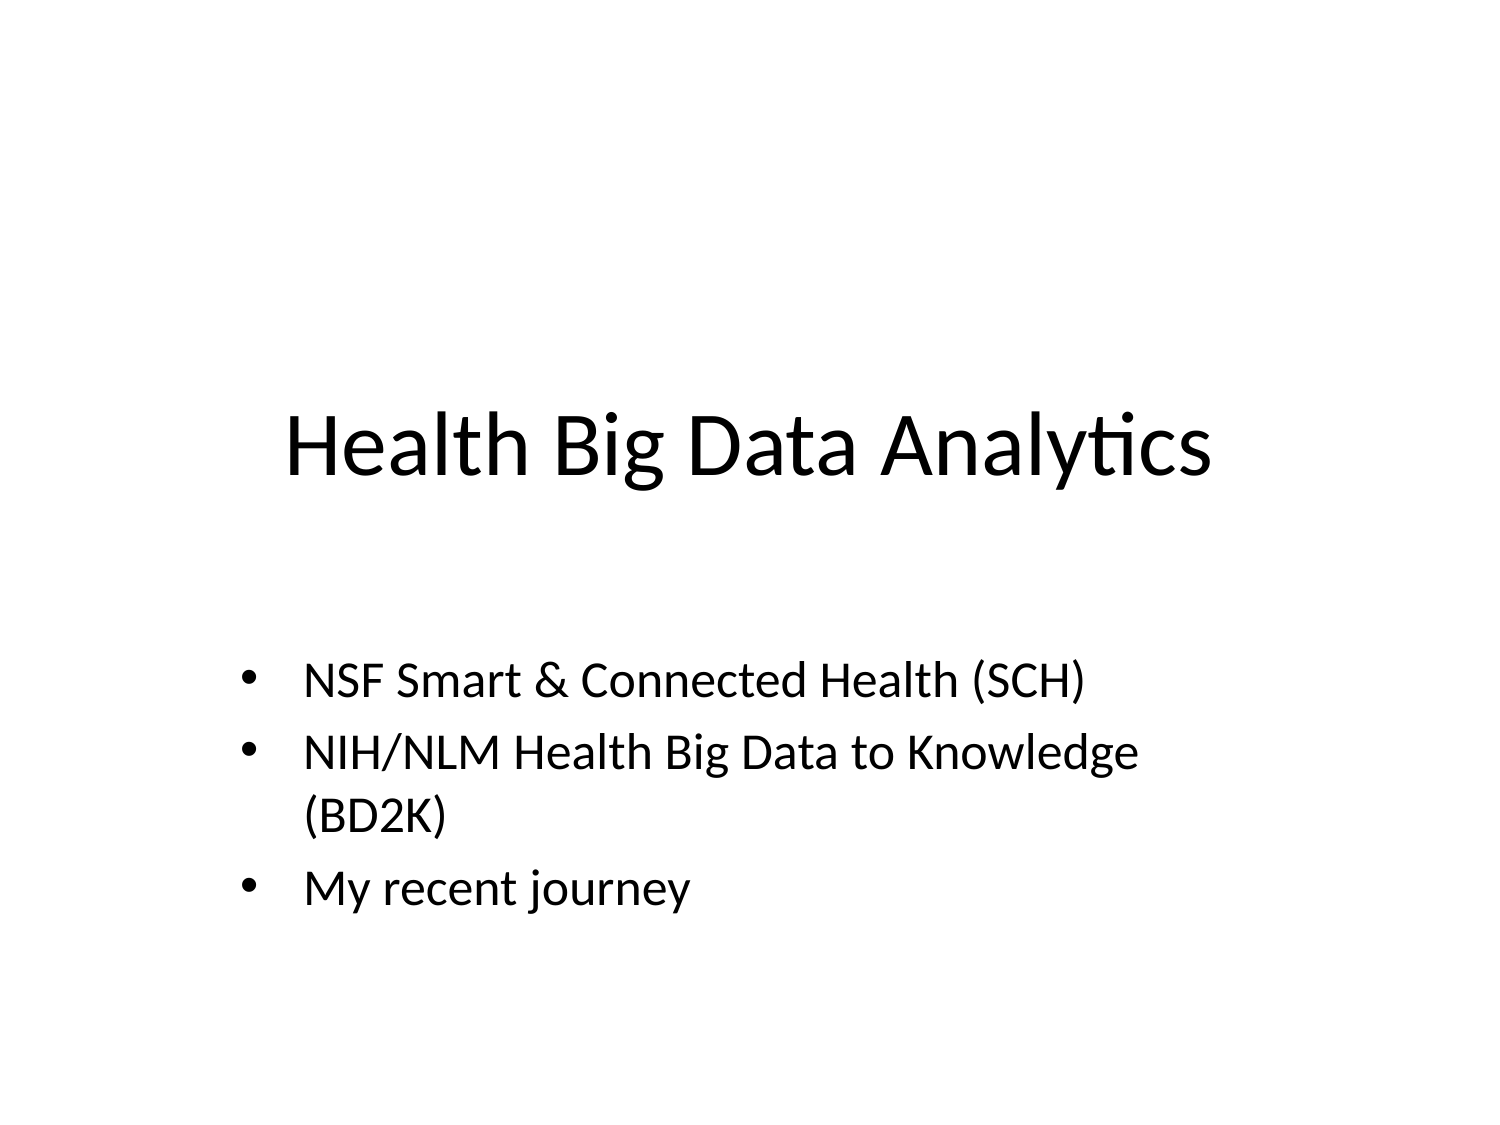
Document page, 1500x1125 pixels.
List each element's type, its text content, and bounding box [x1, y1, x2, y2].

subtitle NSF Smart & Connected Health (SCH) NIH/NLM Health Big Data to Knowledge (BD2K) My recent journey [225, 637, 1275, 925]
title Health Big Data Analytics [112, 287, 1388, 591]
